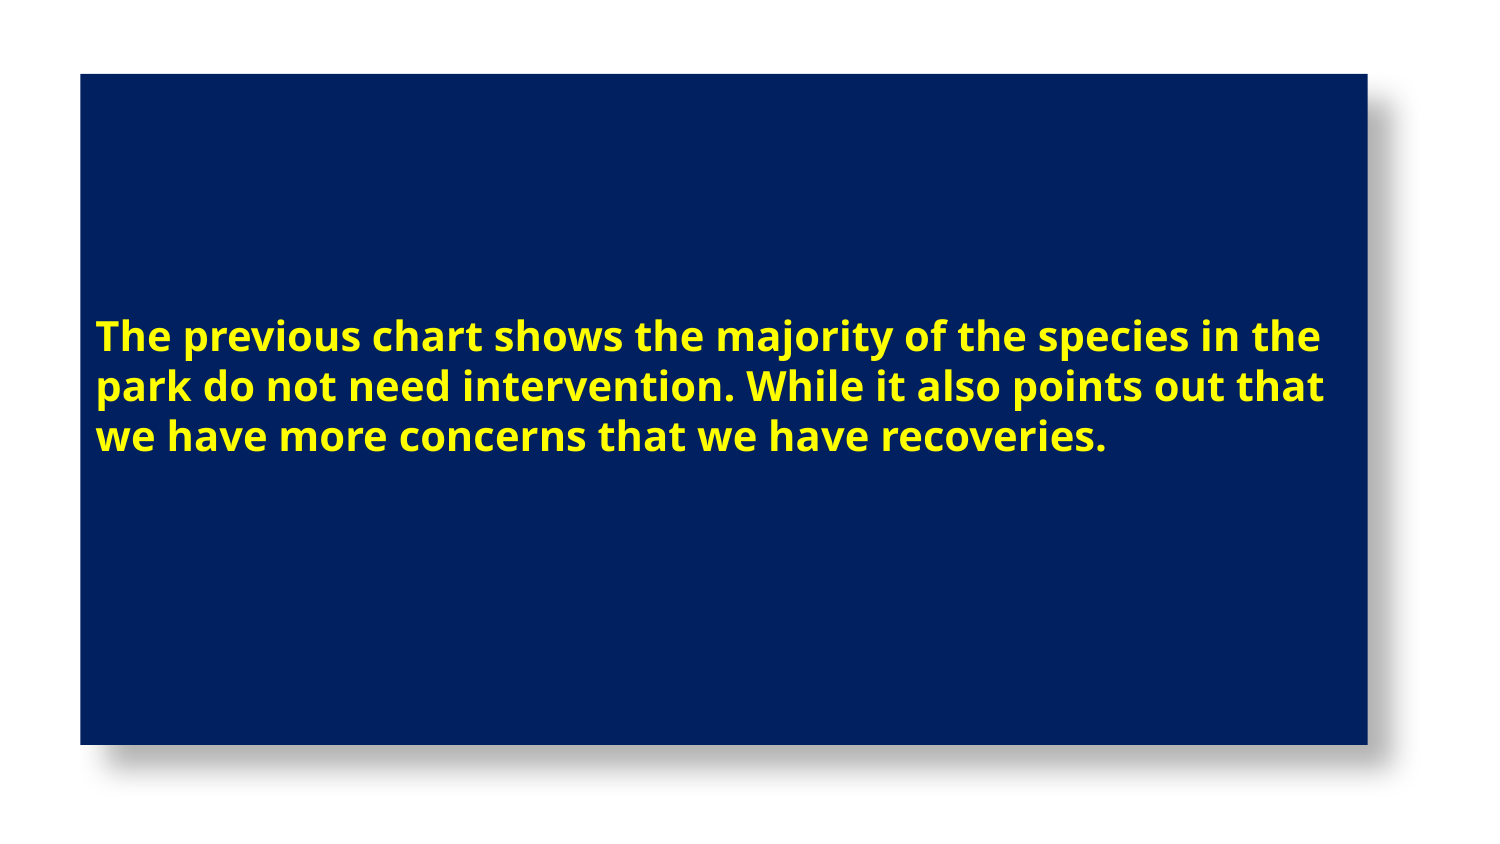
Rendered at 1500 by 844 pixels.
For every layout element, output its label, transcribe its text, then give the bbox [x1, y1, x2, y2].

title The previous chart shows the majority of the species in the park do not need intervention. While it also points out that we have more concerns that we have recoveries. [80, 73, 1368, 745]
